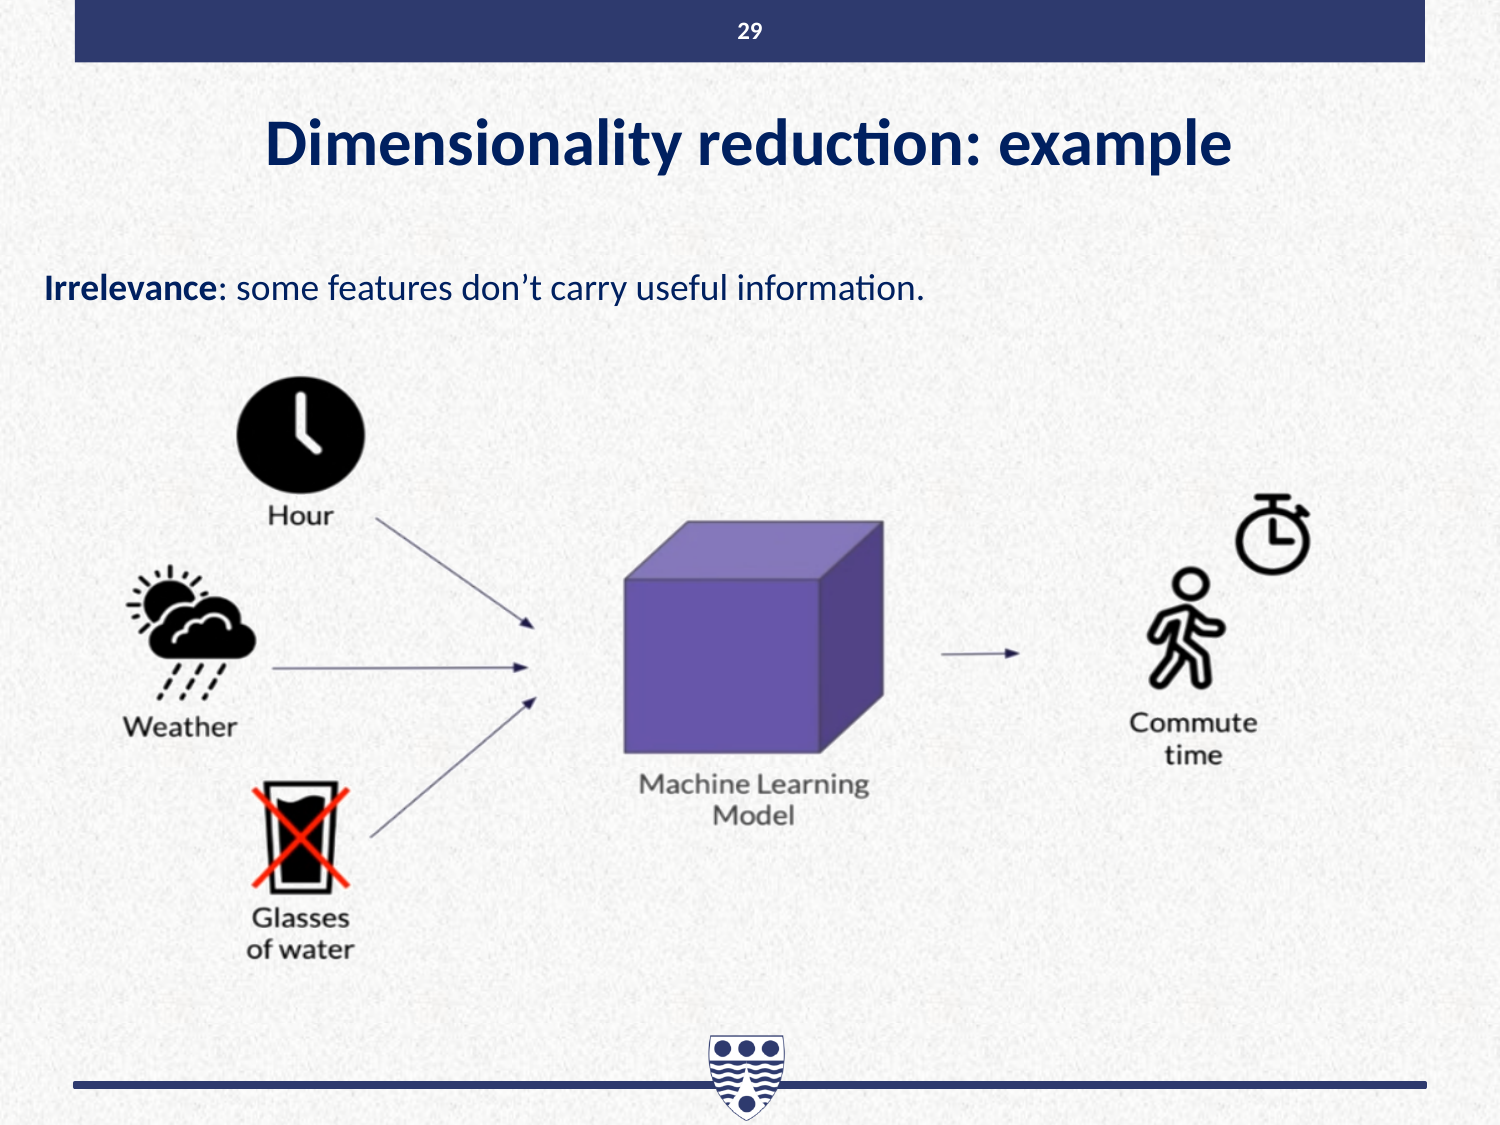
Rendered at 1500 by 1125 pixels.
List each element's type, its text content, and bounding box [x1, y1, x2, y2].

picture [67, 347, 1433, 1024]
picture [708, 1035, 792, 1121]
text_box Irrelevance: some features don’t carry useful information. [29, 255, 1471, 315]
title Dimensionality reduction: example [75, 45, 1425, 233]
slide_number 29 [720, 0, 780, 60]
